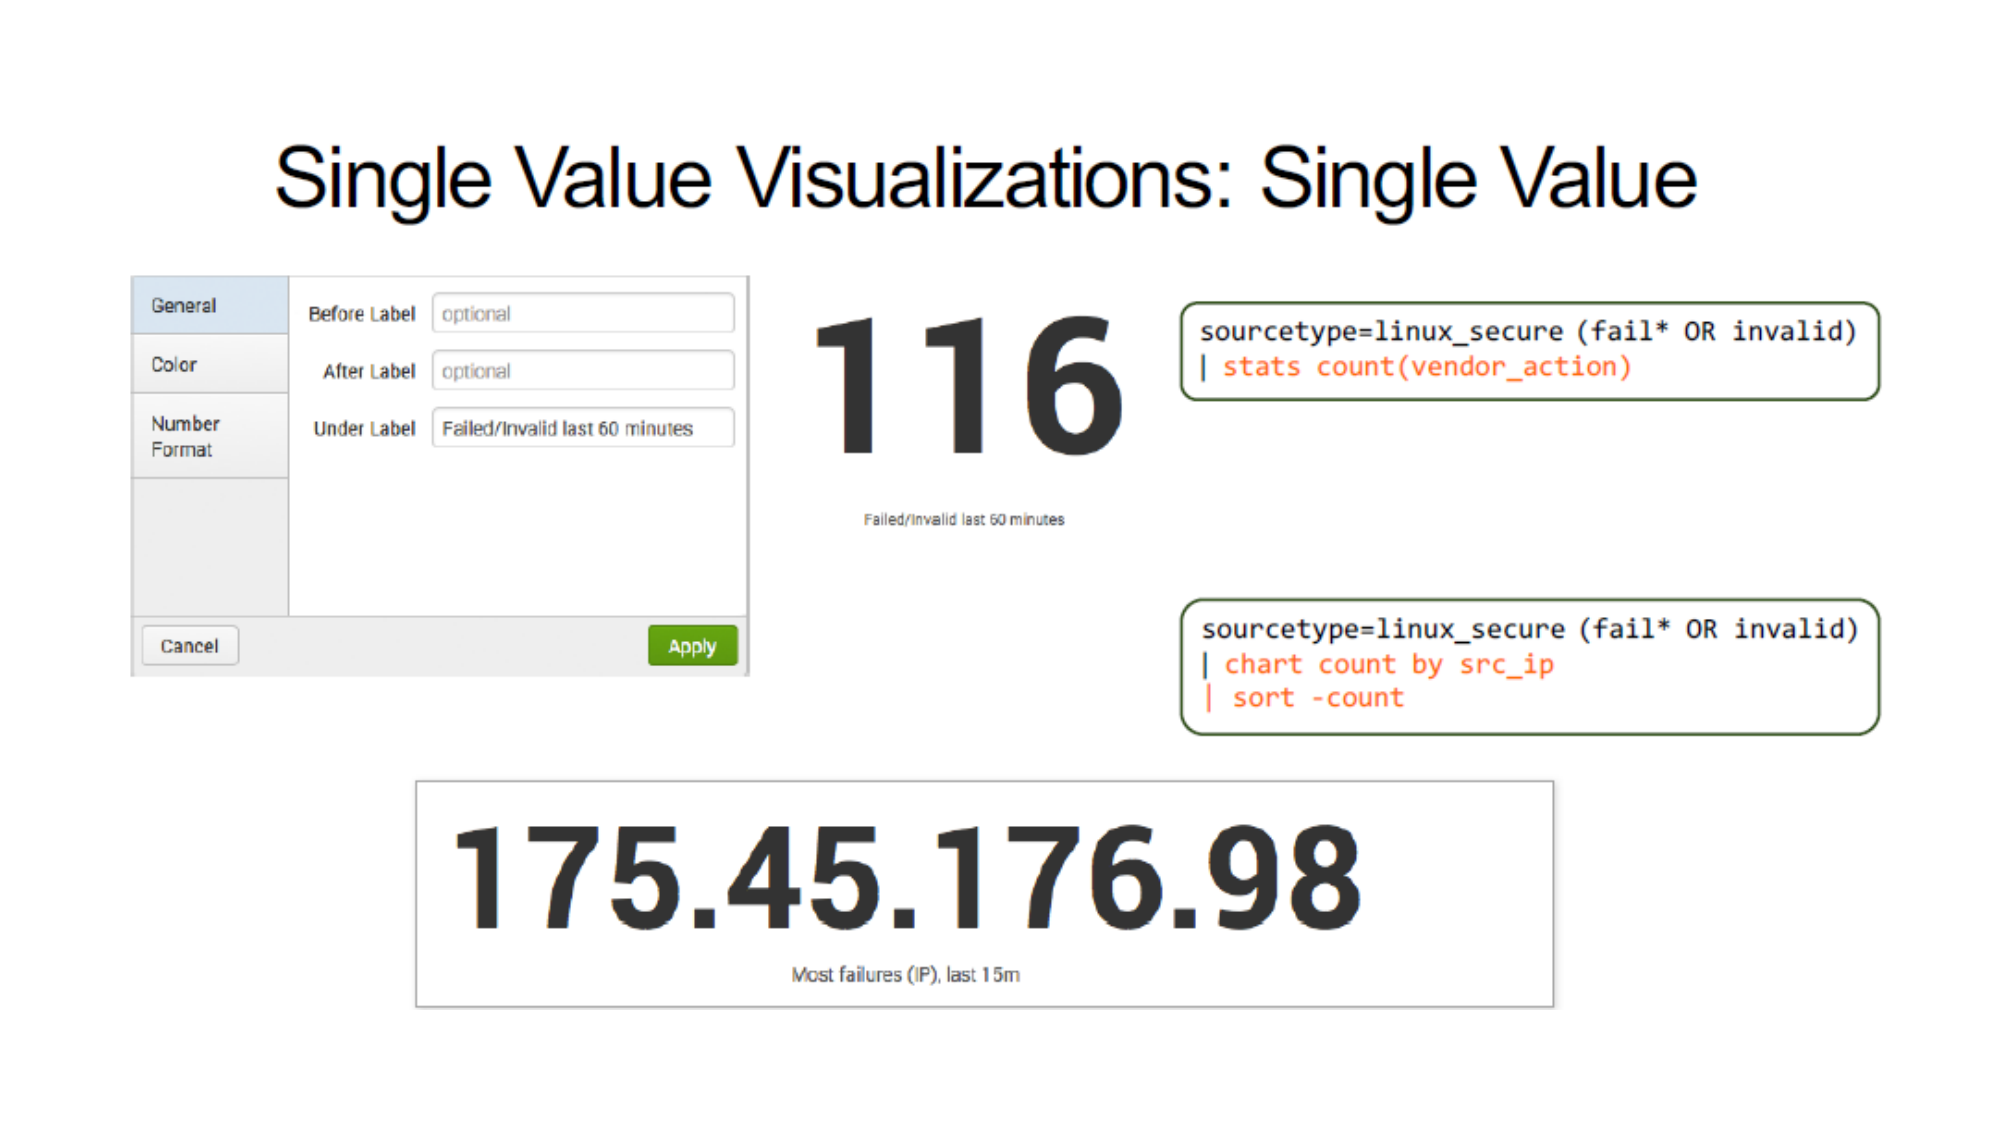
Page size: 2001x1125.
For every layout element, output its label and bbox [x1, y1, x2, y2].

picture [105, 115, 1895, 1010]
